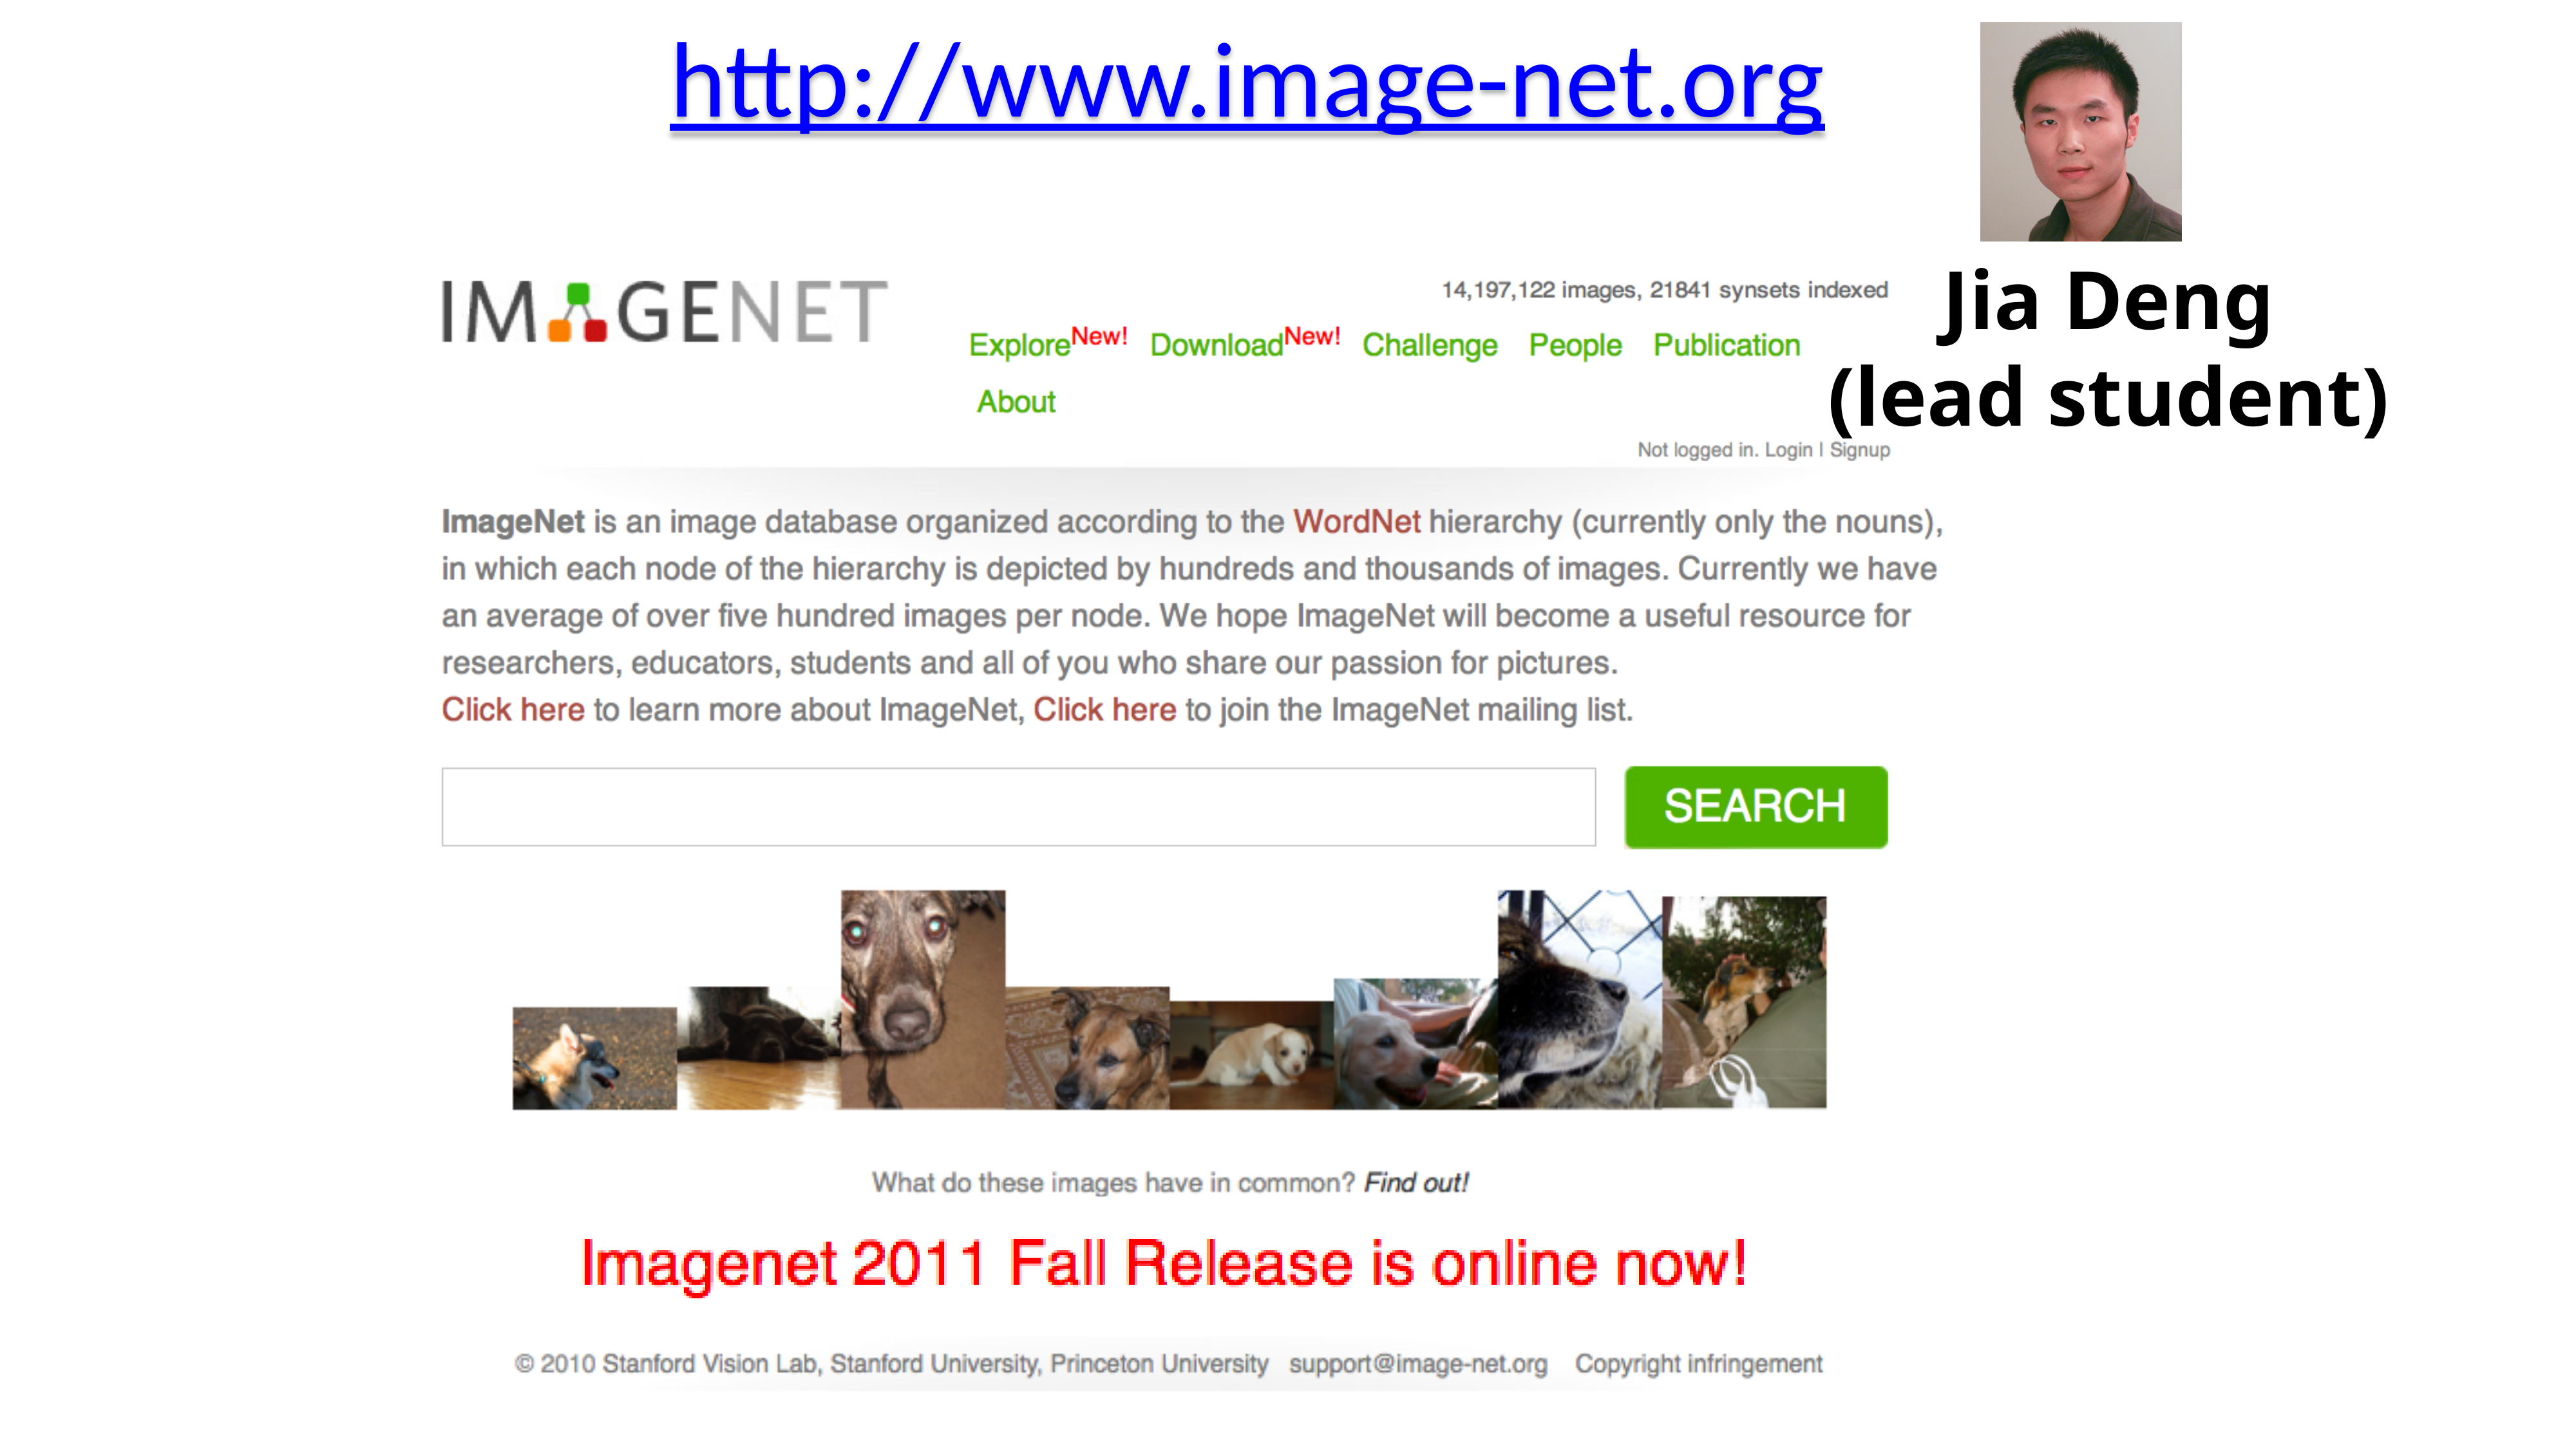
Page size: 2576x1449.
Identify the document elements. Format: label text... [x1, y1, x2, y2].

picture [1980, 21, 2182, 242]
picture [354, 236, 1970, 1449]
text_box Jia Deng (lead student) [1970, 243, 2400, 447]
list http://www.image-net.org [659, 0, 1900, 210]
